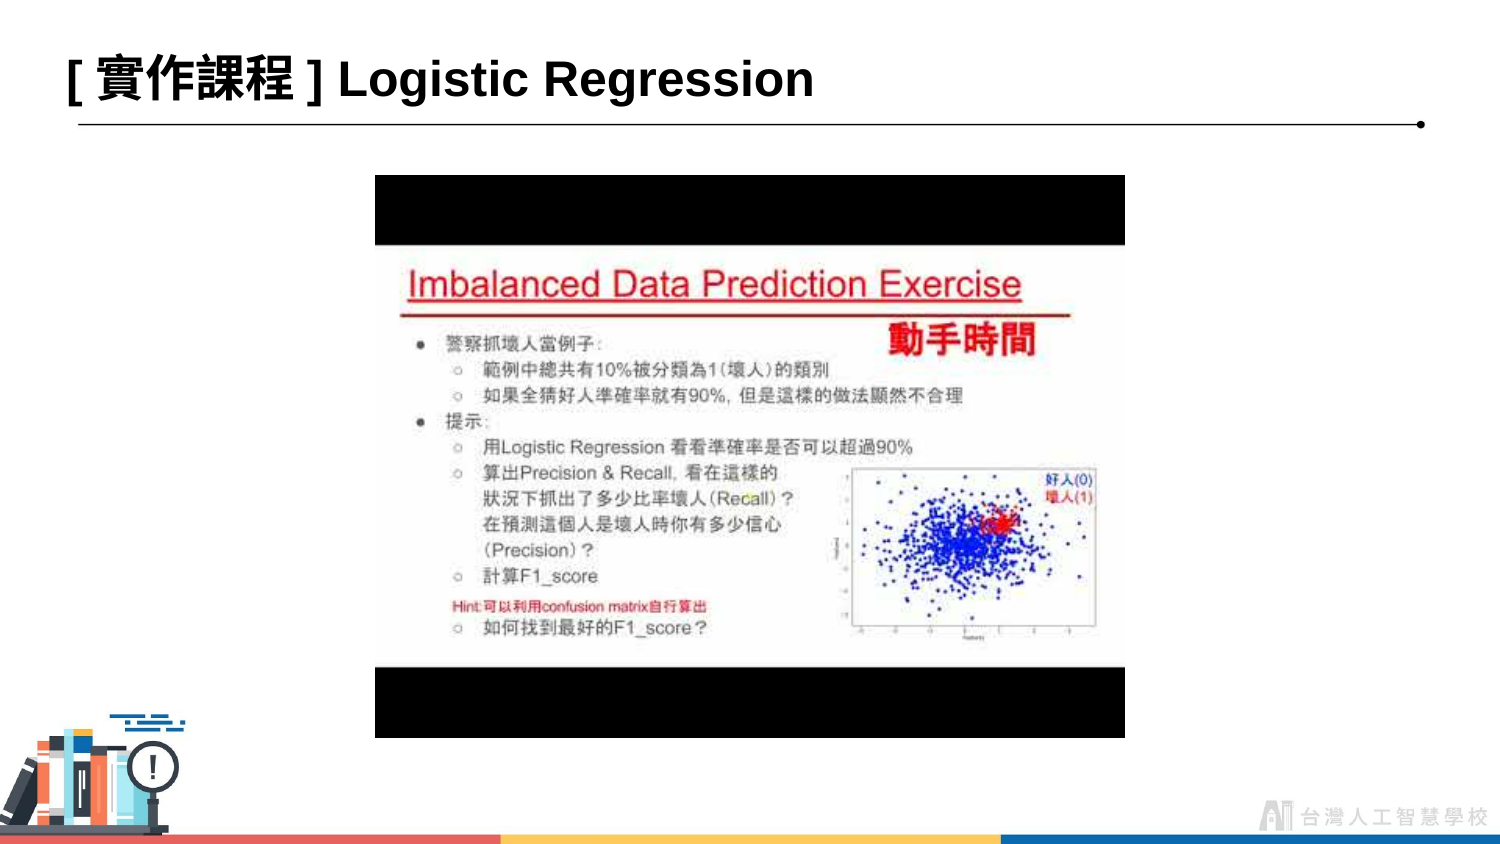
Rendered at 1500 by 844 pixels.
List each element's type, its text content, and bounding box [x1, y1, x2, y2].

title [實作課程] Logistic Regression [51, 29, 1449, 124]
picture [0, 0, 1500, 844]
